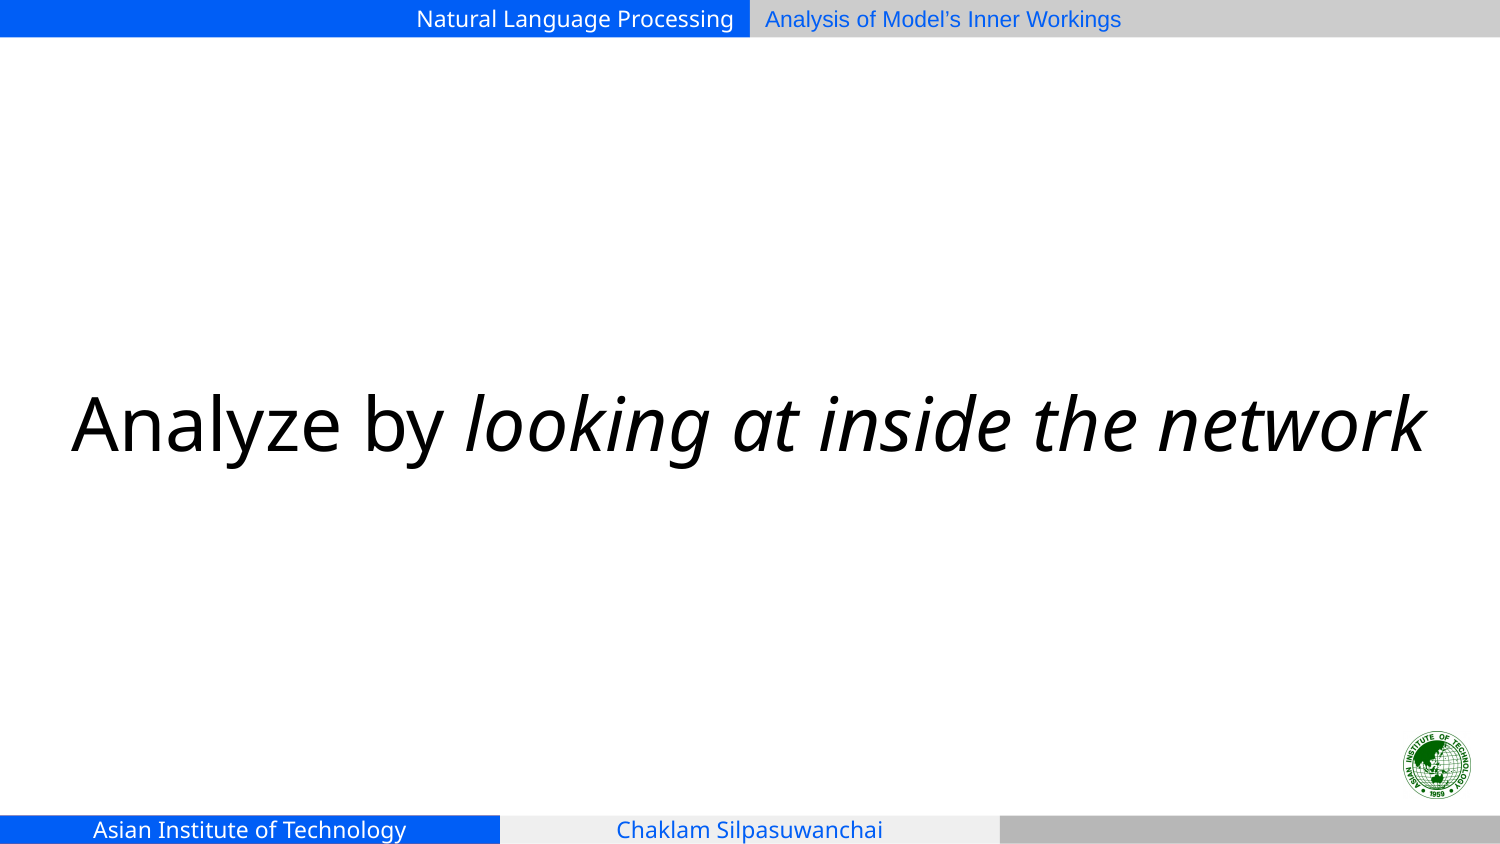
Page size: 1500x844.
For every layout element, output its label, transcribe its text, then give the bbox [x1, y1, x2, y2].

title Analyze by looking at inside the network [51, 352, 1449, 491]
picture [1403, 731, 1471, 799]
